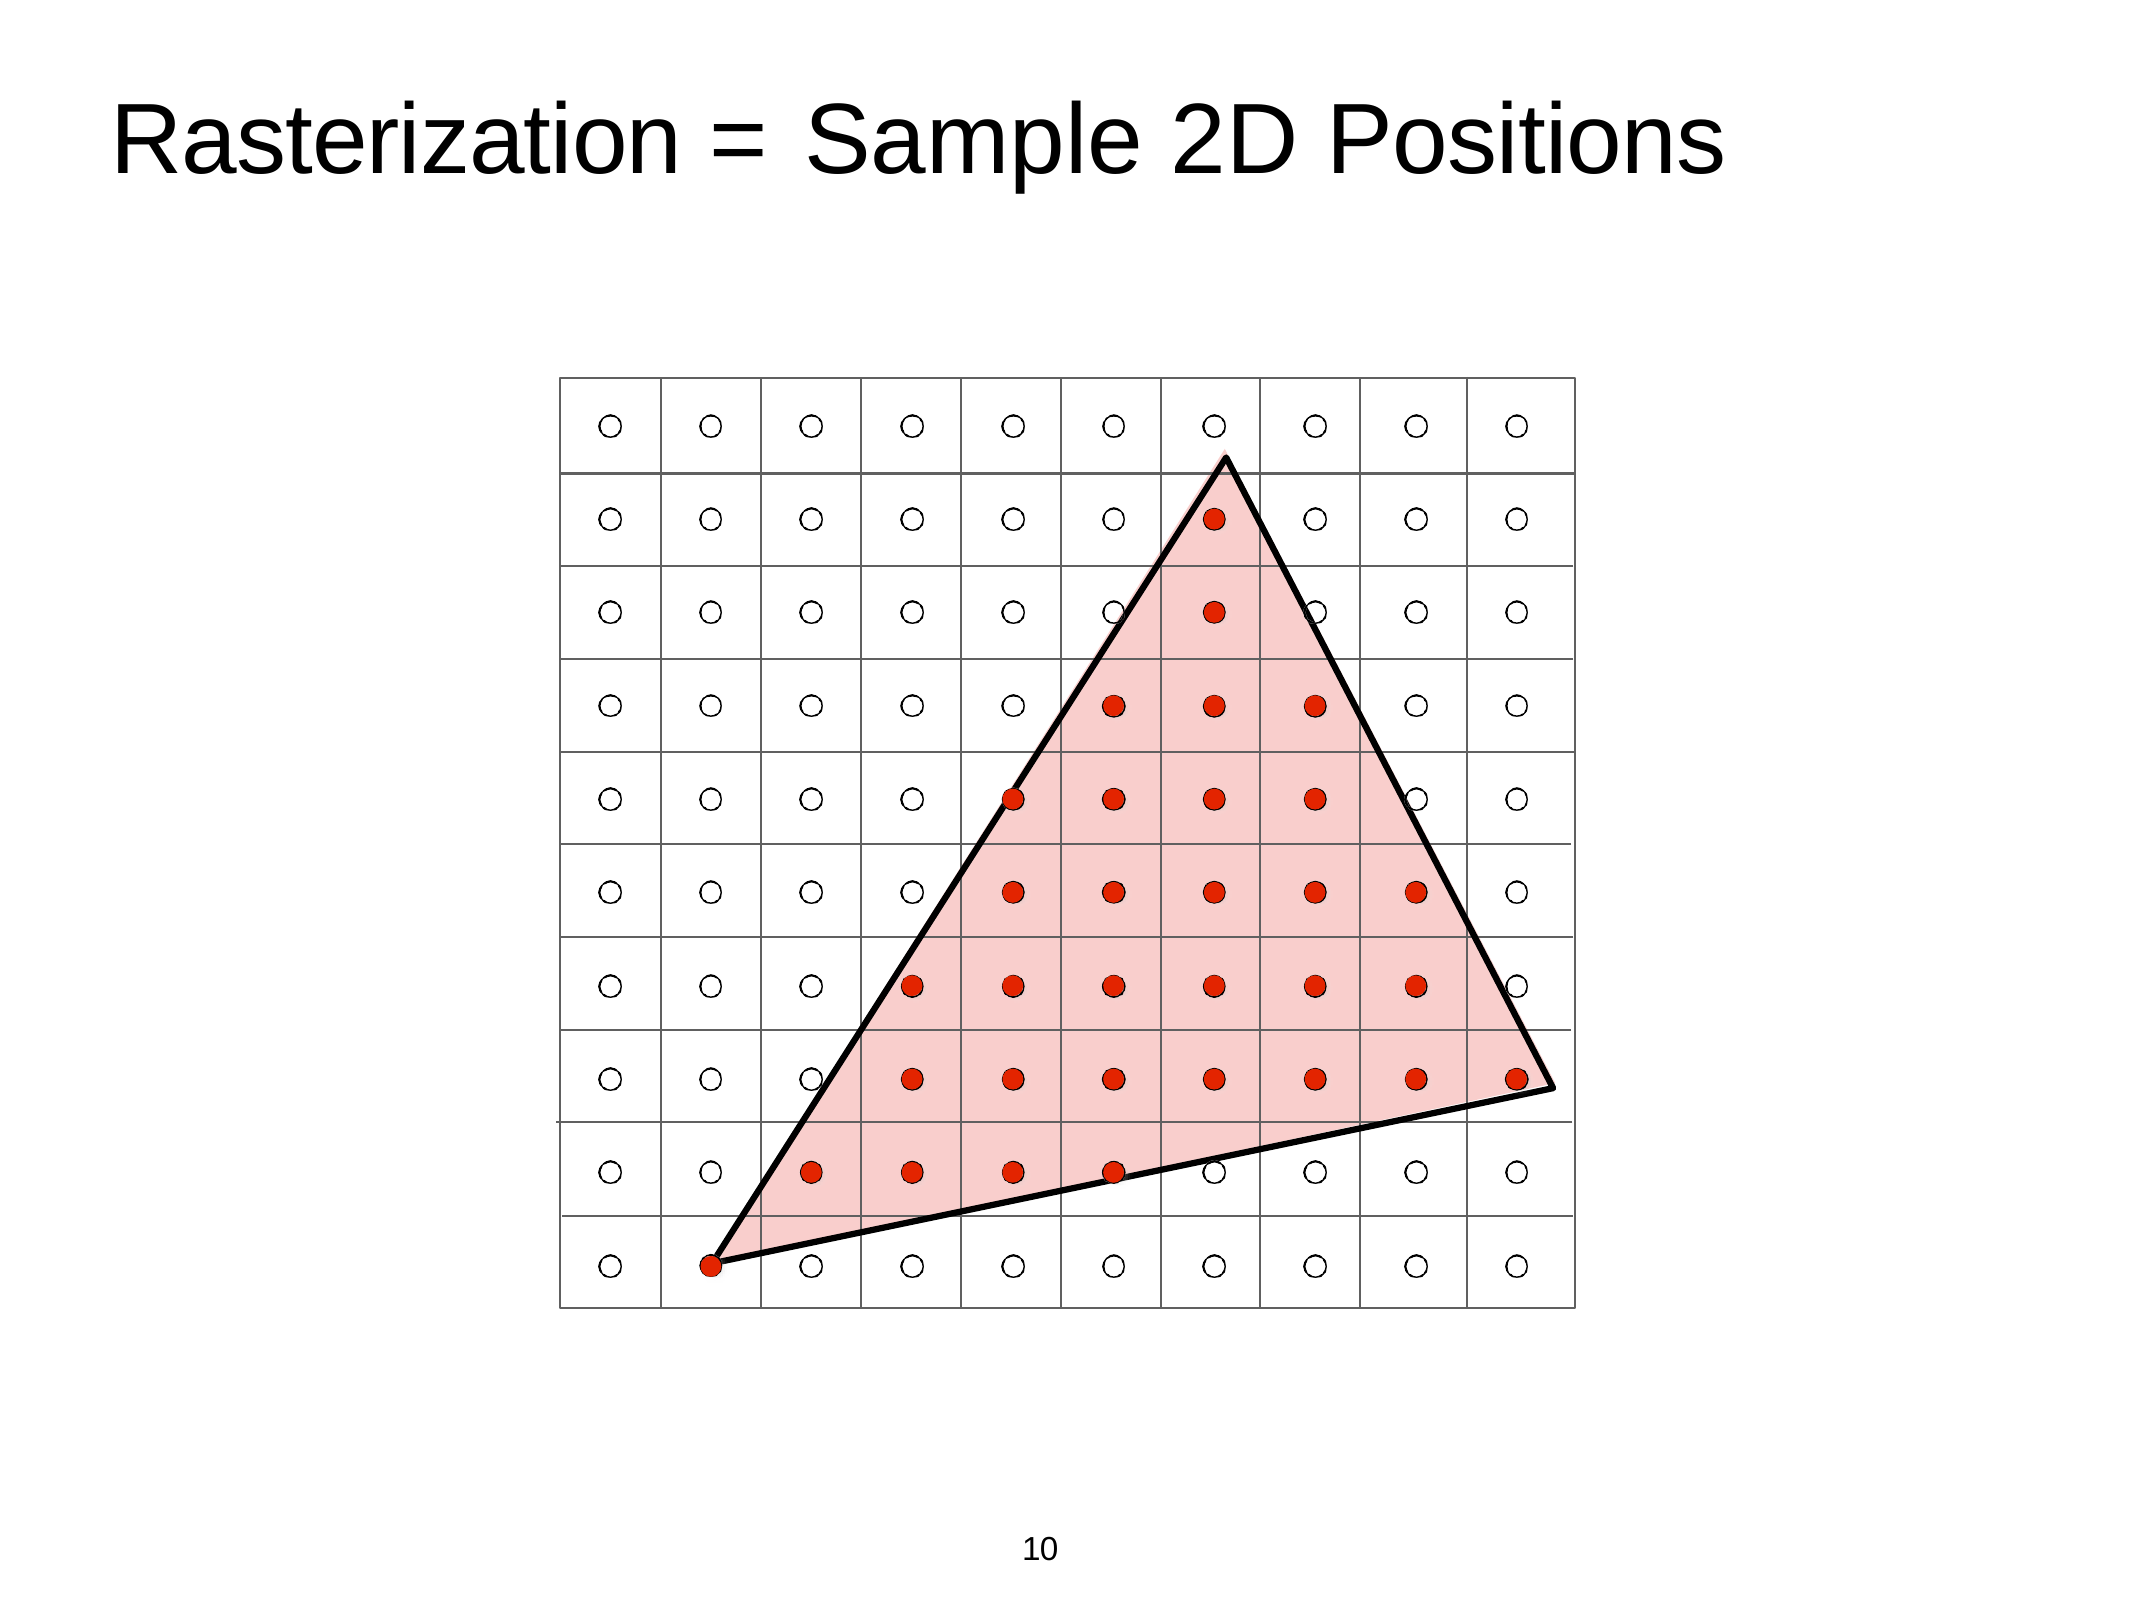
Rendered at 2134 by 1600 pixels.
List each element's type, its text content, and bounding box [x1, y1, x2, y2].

slide_number 10 [1015, 1526, 1094, 1600]
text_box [556, 376, 1577, 1310]
title Rasterization = Sample 2D Positions [108, 71, 2025, 342]
